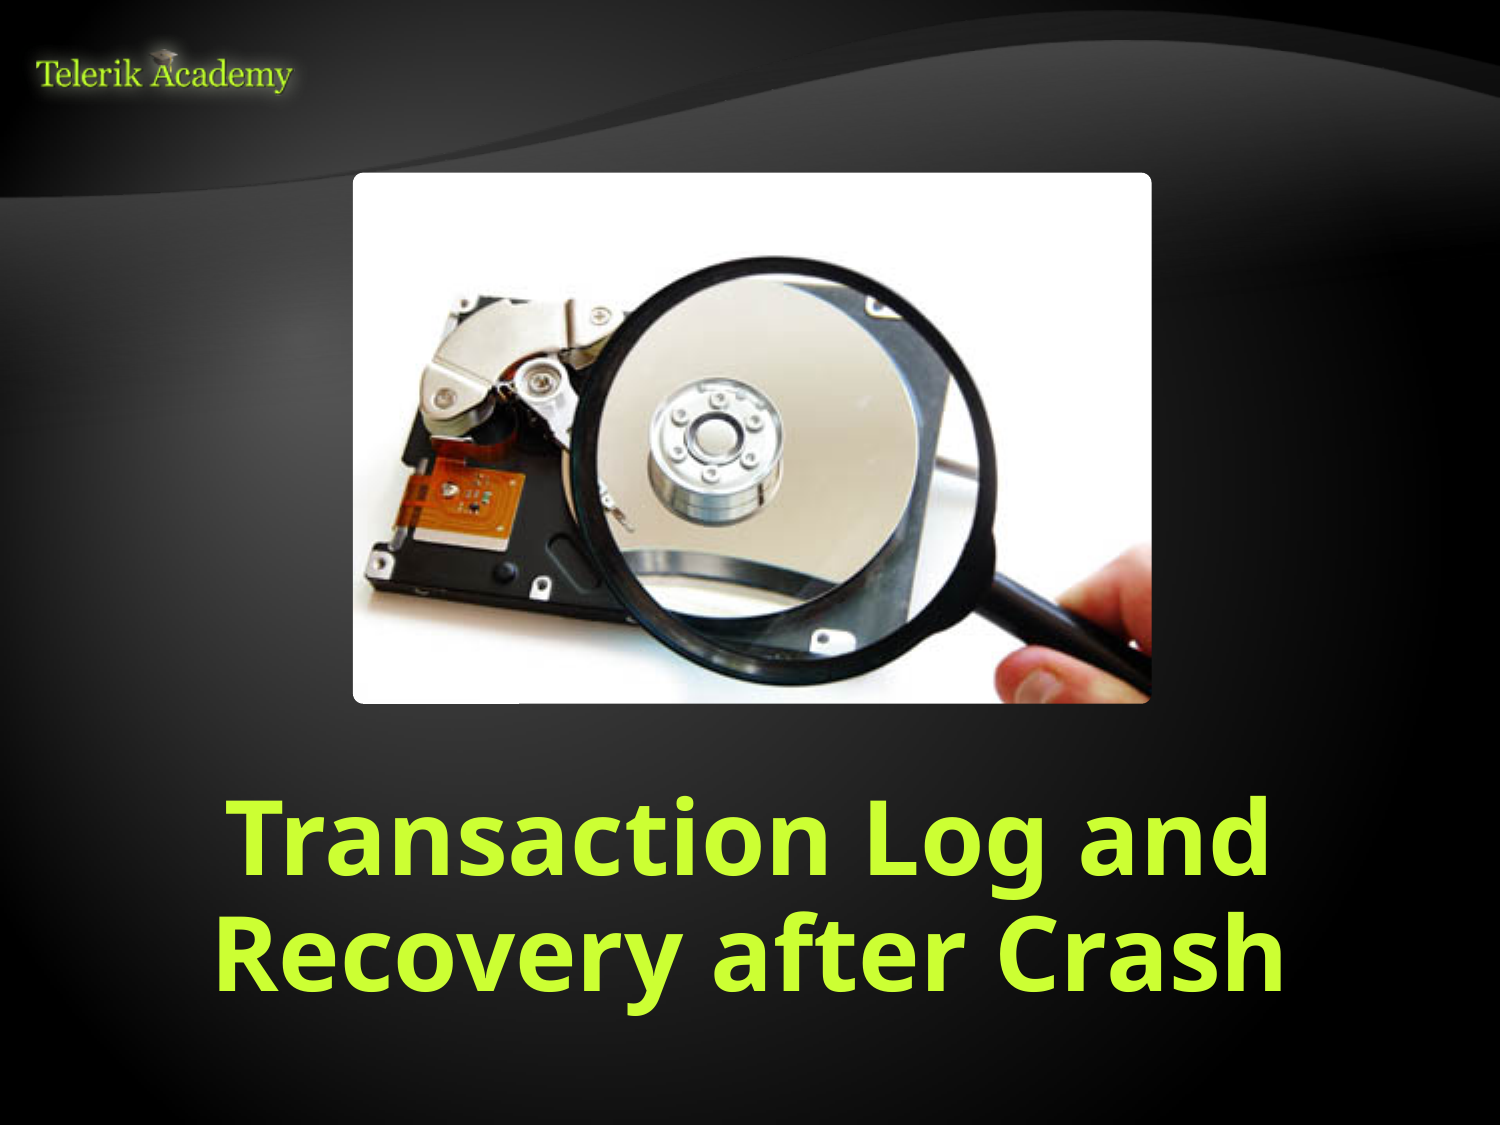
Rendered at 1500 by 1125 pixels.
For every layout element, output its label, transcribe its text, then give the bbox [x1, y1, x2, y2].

picture [0, 0, 1500, 1125]
title Transaction Log and Recovery after Crash [99, 780, 1400, 1012]
